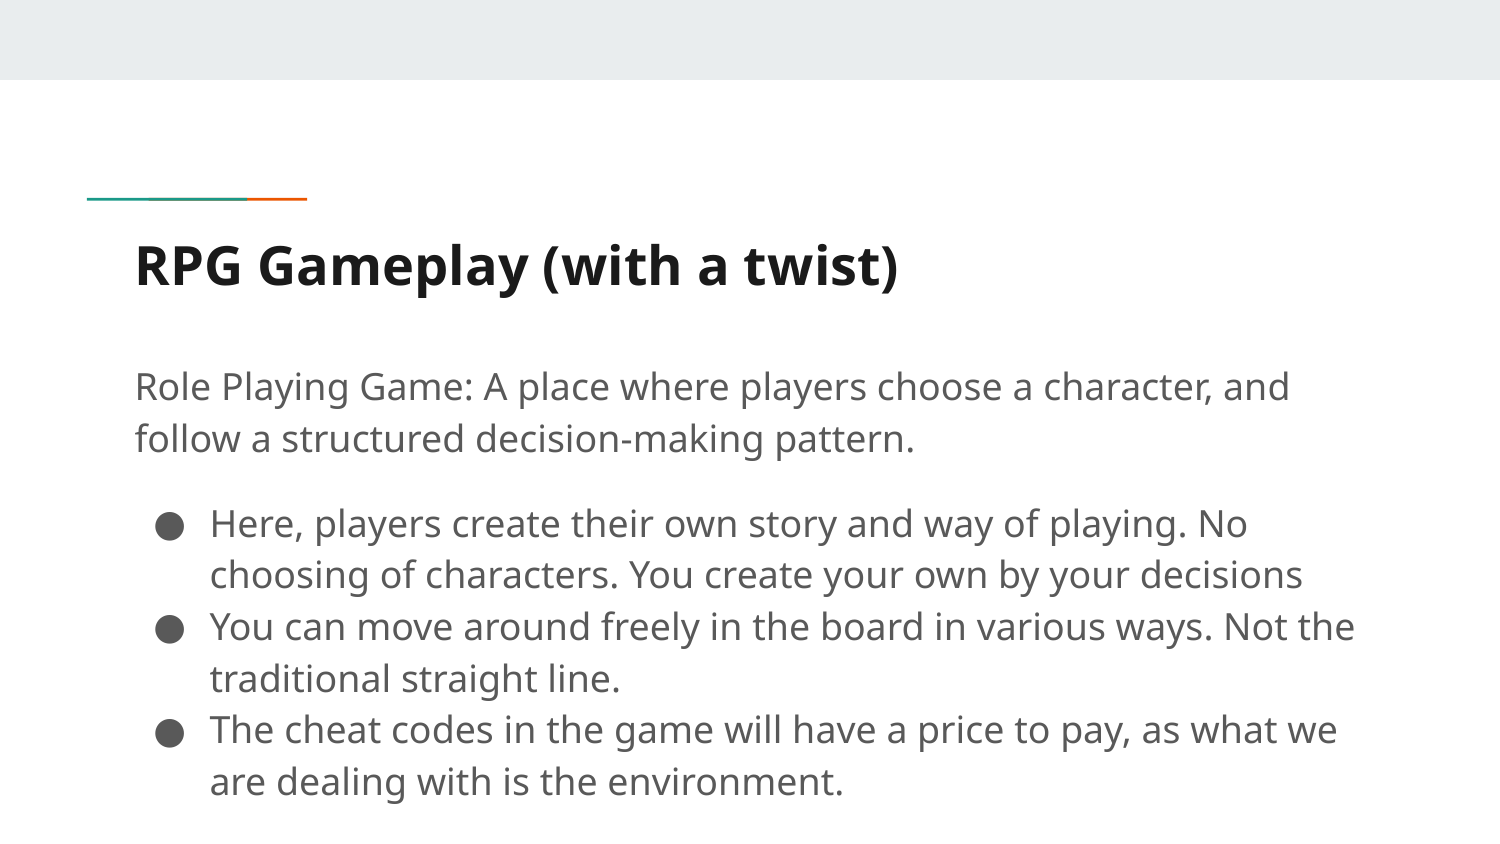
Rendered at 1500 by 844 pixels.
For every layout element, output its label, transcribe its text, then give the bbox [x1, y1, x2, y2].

title RPG Gameplay (with a twist) [119, 216, 1381, 305]
list Role Playing Game: A place where players choose a character, and follow a structured decision-making pattern. Here, players create their own story and way of playing. No choosing of characters. You create your own by your decisions You can move around freely in the board in various ways. Not the traditional straight line. The cheat codes in the game will have a price to pay, as what we are dealing with is the environment. [119, 341, 1381, 712]
